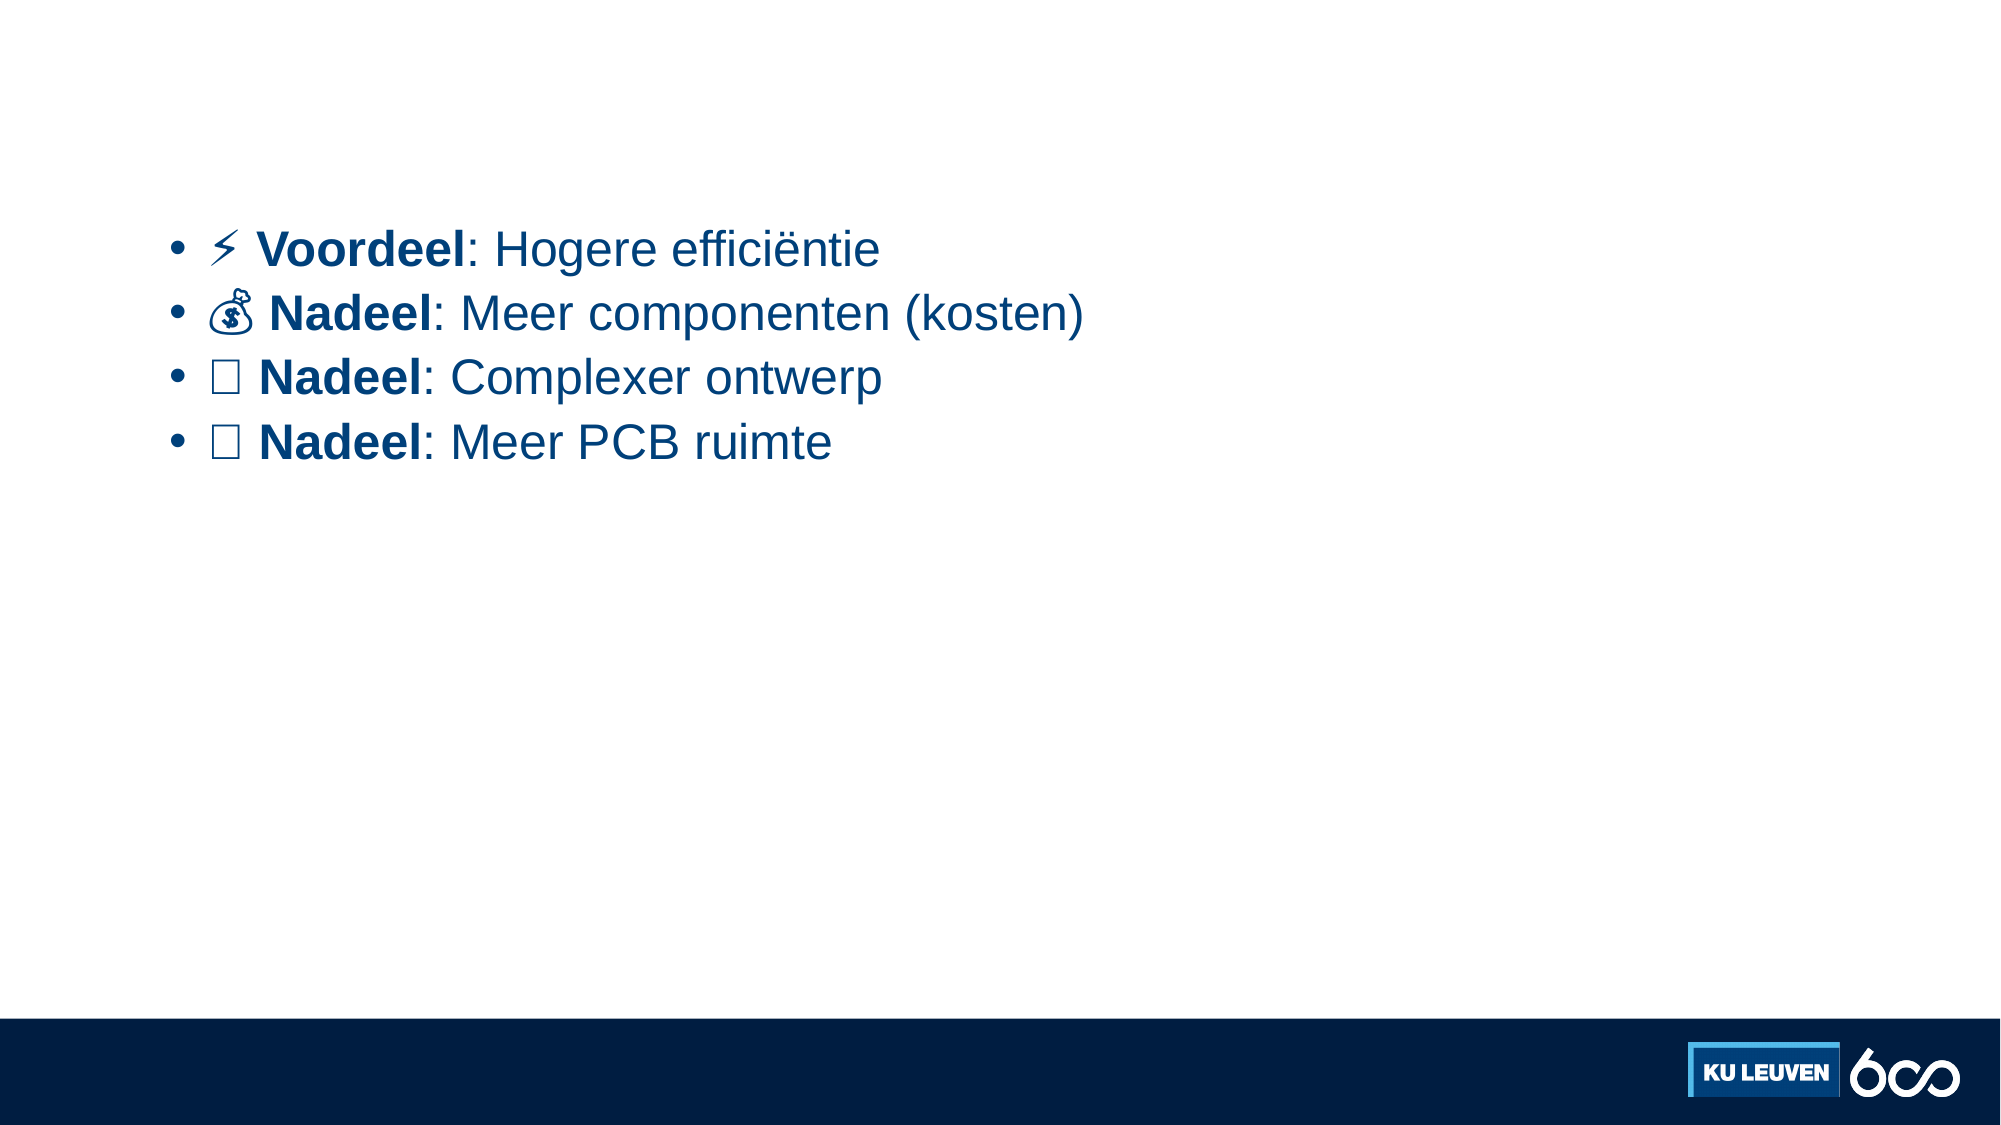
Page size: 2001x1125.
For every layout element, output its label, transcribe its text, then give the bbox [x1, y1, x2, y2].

picture [1688, 1042, 1960, 1097]
list ⚡ Voordeel: Hogere efficiëntie 💰 Nadeel: Meer componenten (kosten) 📐 Nadeel: Complexer ontwerp 📏 Nadeel: Meer PCB ruimte [94, 142, 1900, 781]
